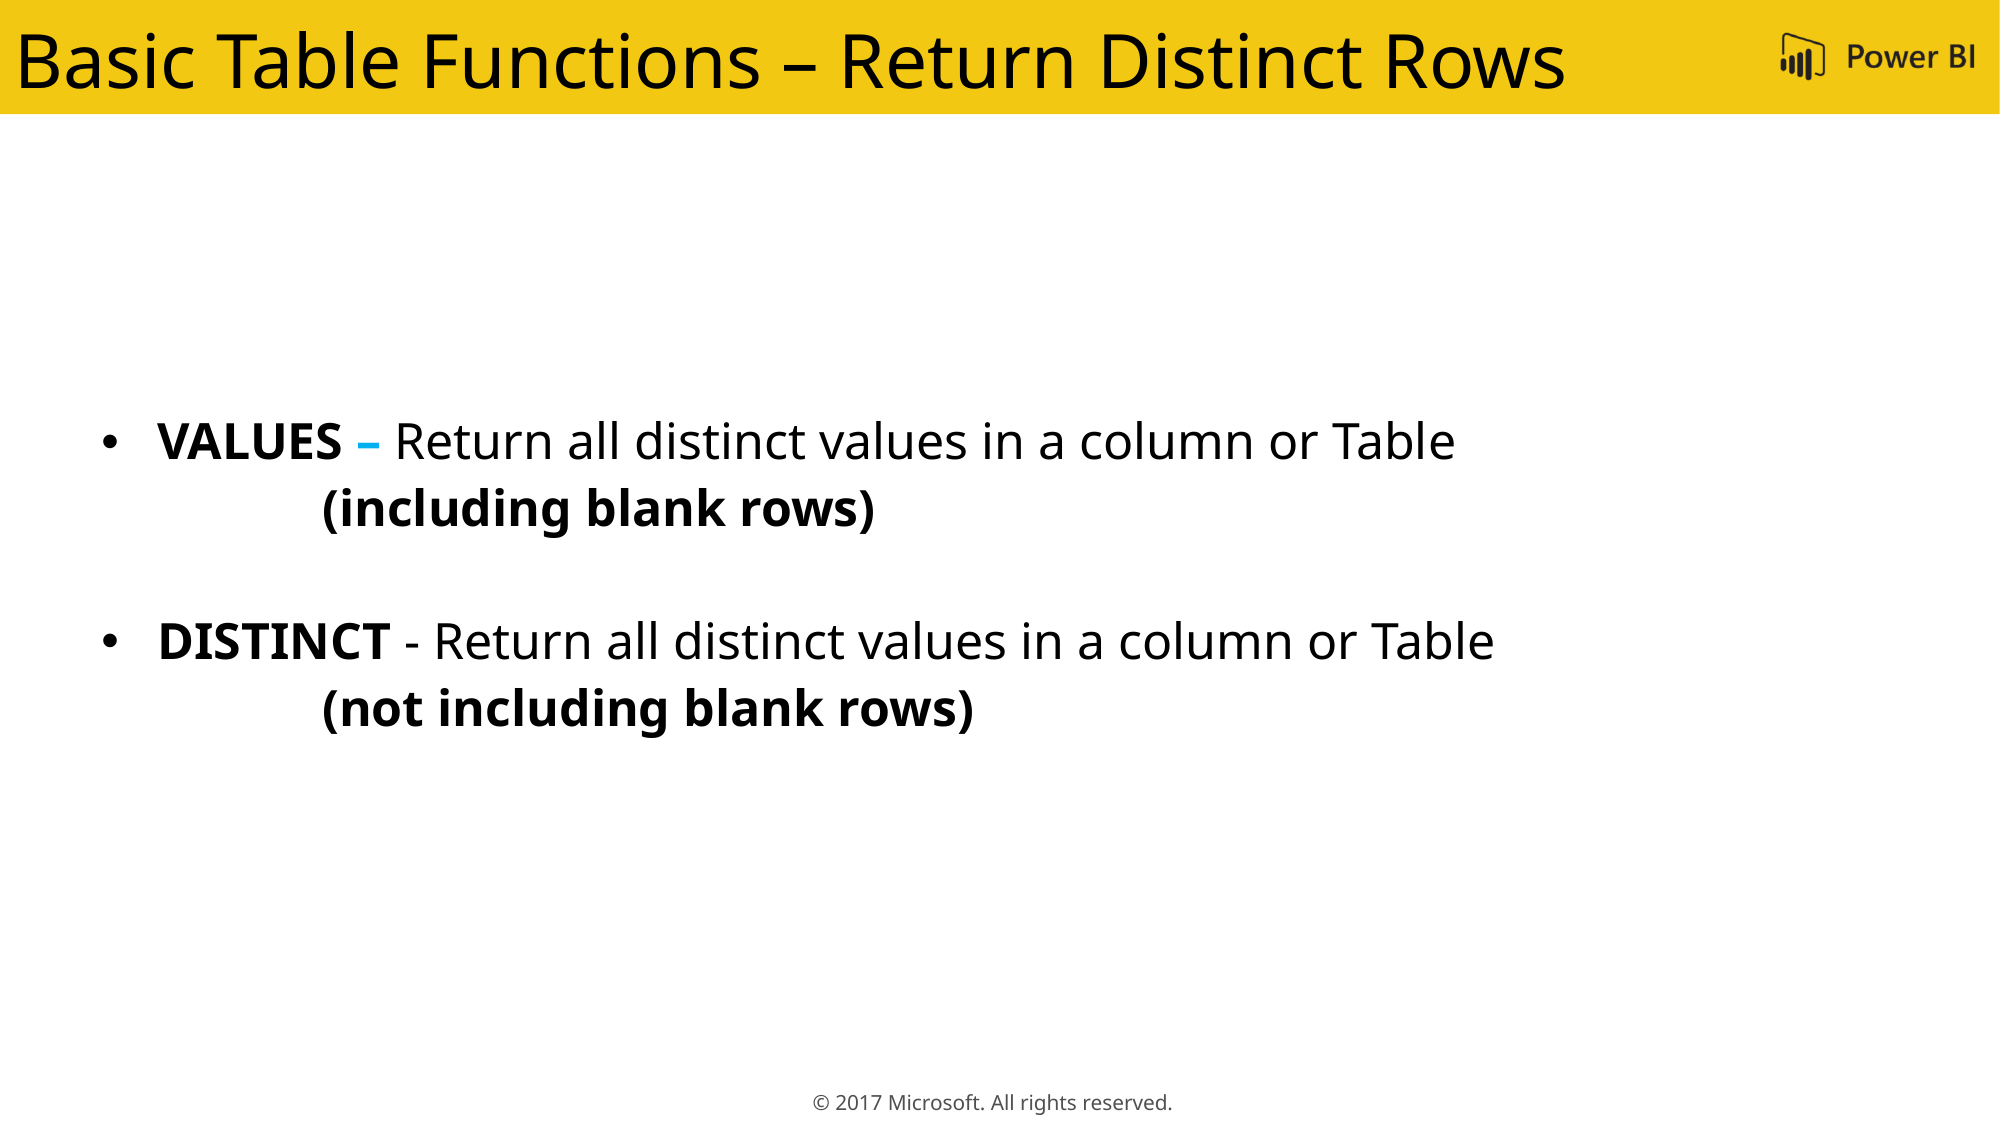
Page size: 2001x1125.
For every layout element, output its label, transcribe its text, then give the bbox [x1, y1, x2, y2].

text_box Basic Table Functions – Return Distinct Rows [0, 5, 1879, 111]
text_box VALUES – Return all distinct values in a column or Table (including blank rows) DISTINCT - Return all distinct values in a column or Table (not including blank rows) [86, 409, 1985, 745]
text_box [0, 0, 2000, 115]
footer © 2017 Microsoft. All rights reserved. [663, 1084, 1338, 1122]
picture [1768, 23, 1985, 91]
